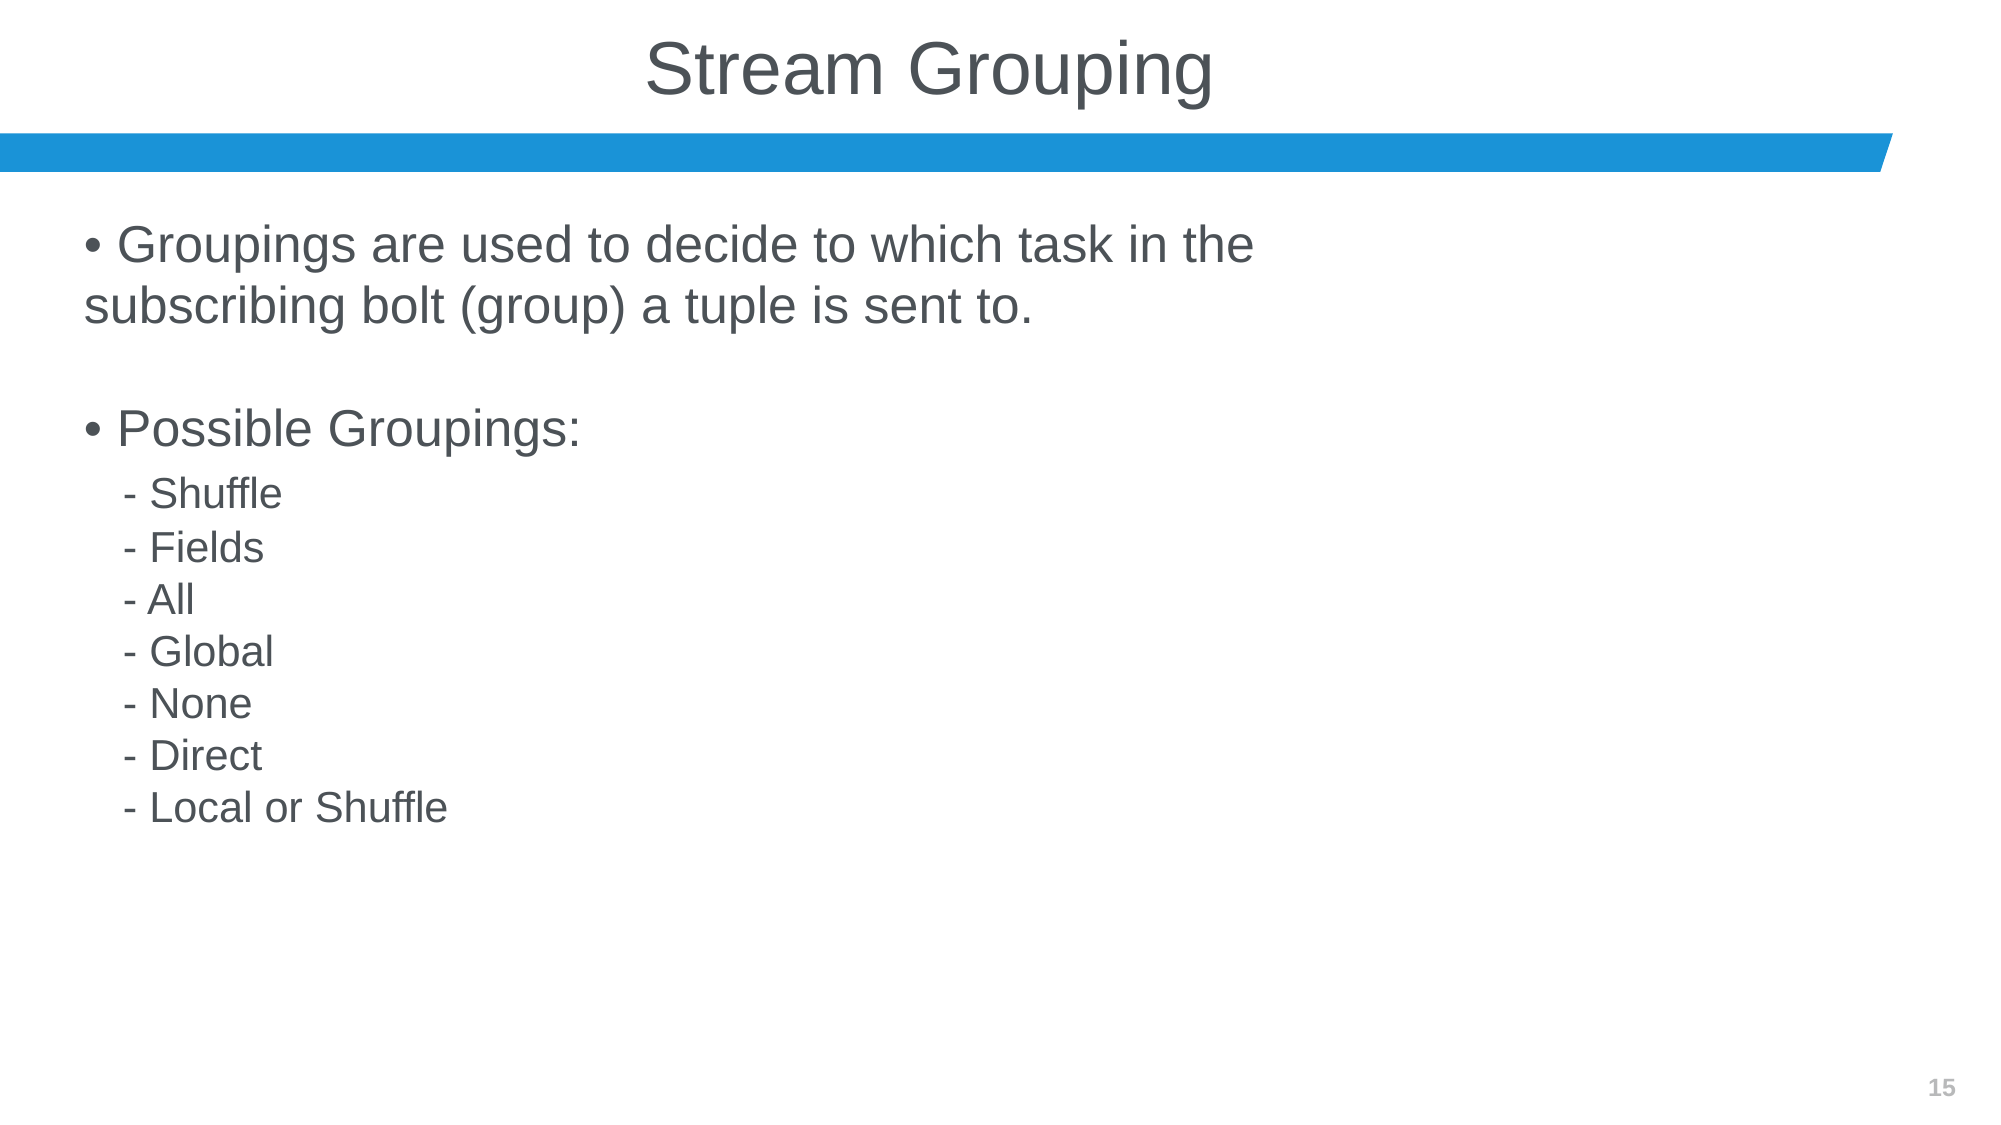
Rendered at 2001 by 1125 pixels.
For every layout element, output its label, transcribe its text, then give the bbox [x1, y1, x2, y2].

list • Groupings are used to decide to which task in the subscribing bolt (group) a tuple is sent to. • Possible Groupings: - Shuffle - Fields - All - Global - None - Direct - Local or Shuffle [69, 210, 1794, 953]
title Stream Grouping [67, 0, 1793, 142]
slide_number 14 [1909, 1056, 1971, 1117]
